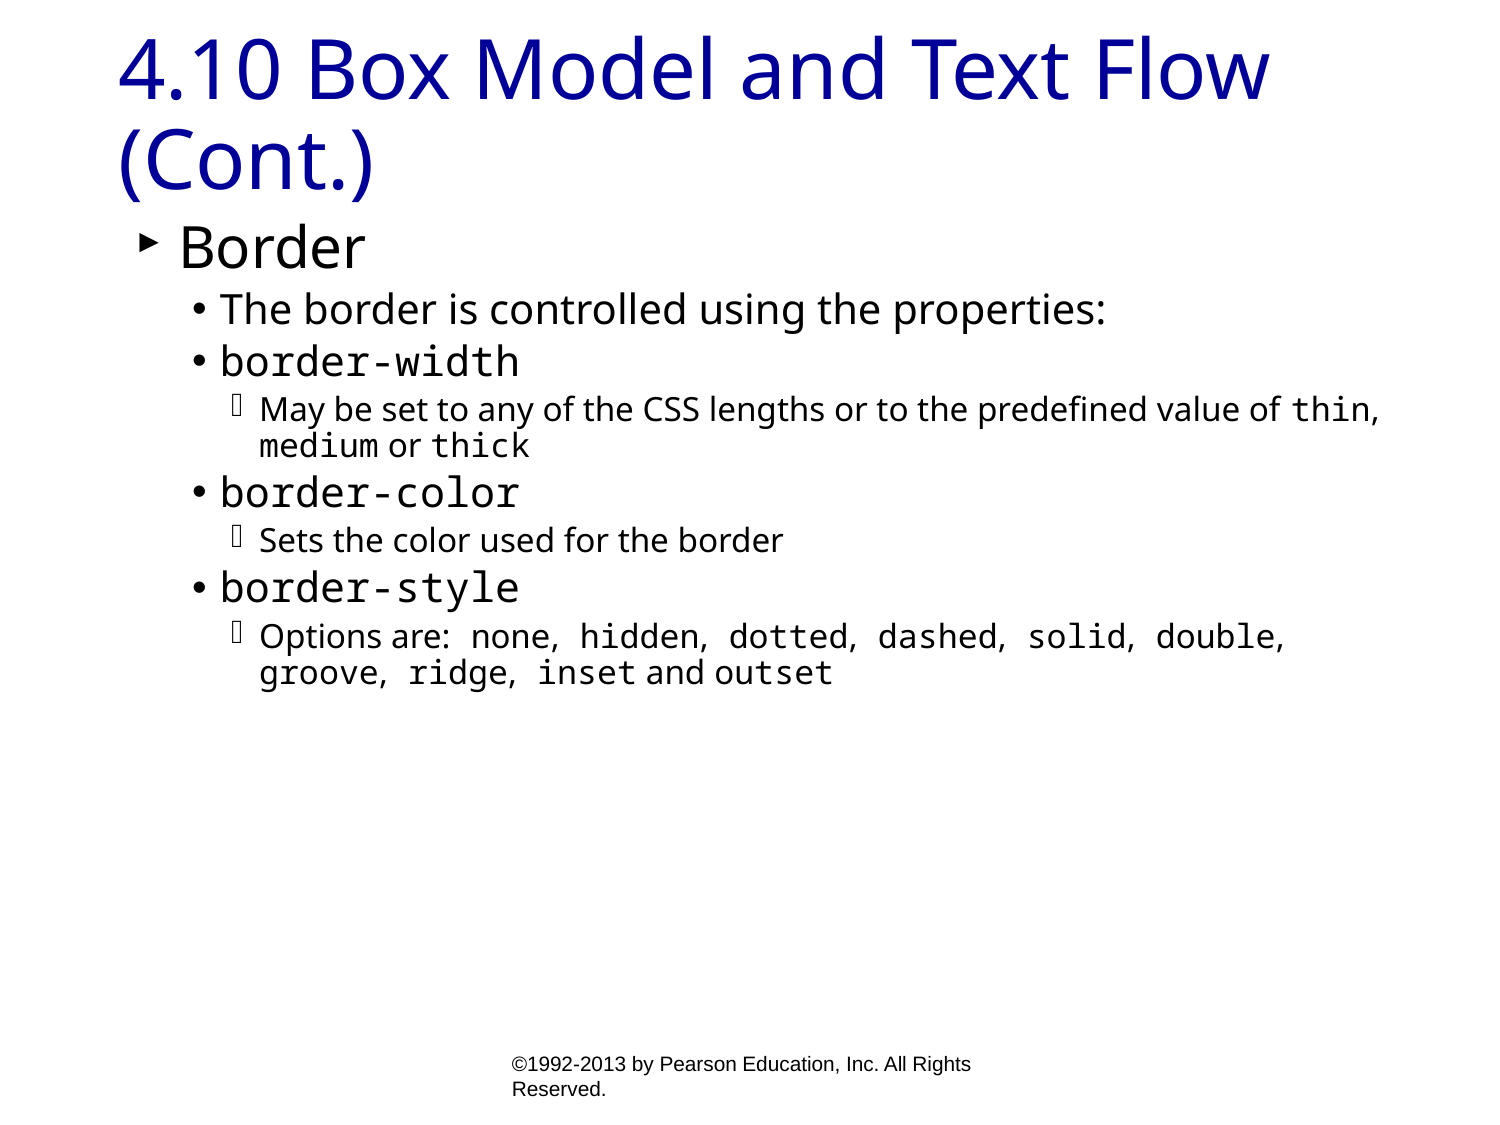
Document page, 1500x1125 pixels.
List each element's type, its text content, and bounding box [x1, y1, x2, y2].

title 4.10 Box Model and Text Flow (Cont.) [103, 59, 1397, 175]
list Border The border is controlled using the properties: border-width May be set to any of the CSS lengths or to the predefined value of thin, medium or thick border-color Sets the color used for the border border-style Options are: none, hidden, dotted, dashed, solid, double, groove, ridge, inset and outset [103, 211, 1397, 1014]
footer ©1992-2013 by Pearson Education, Inc. All Rights Reserved. [496, 1042, 1004, 1103]
